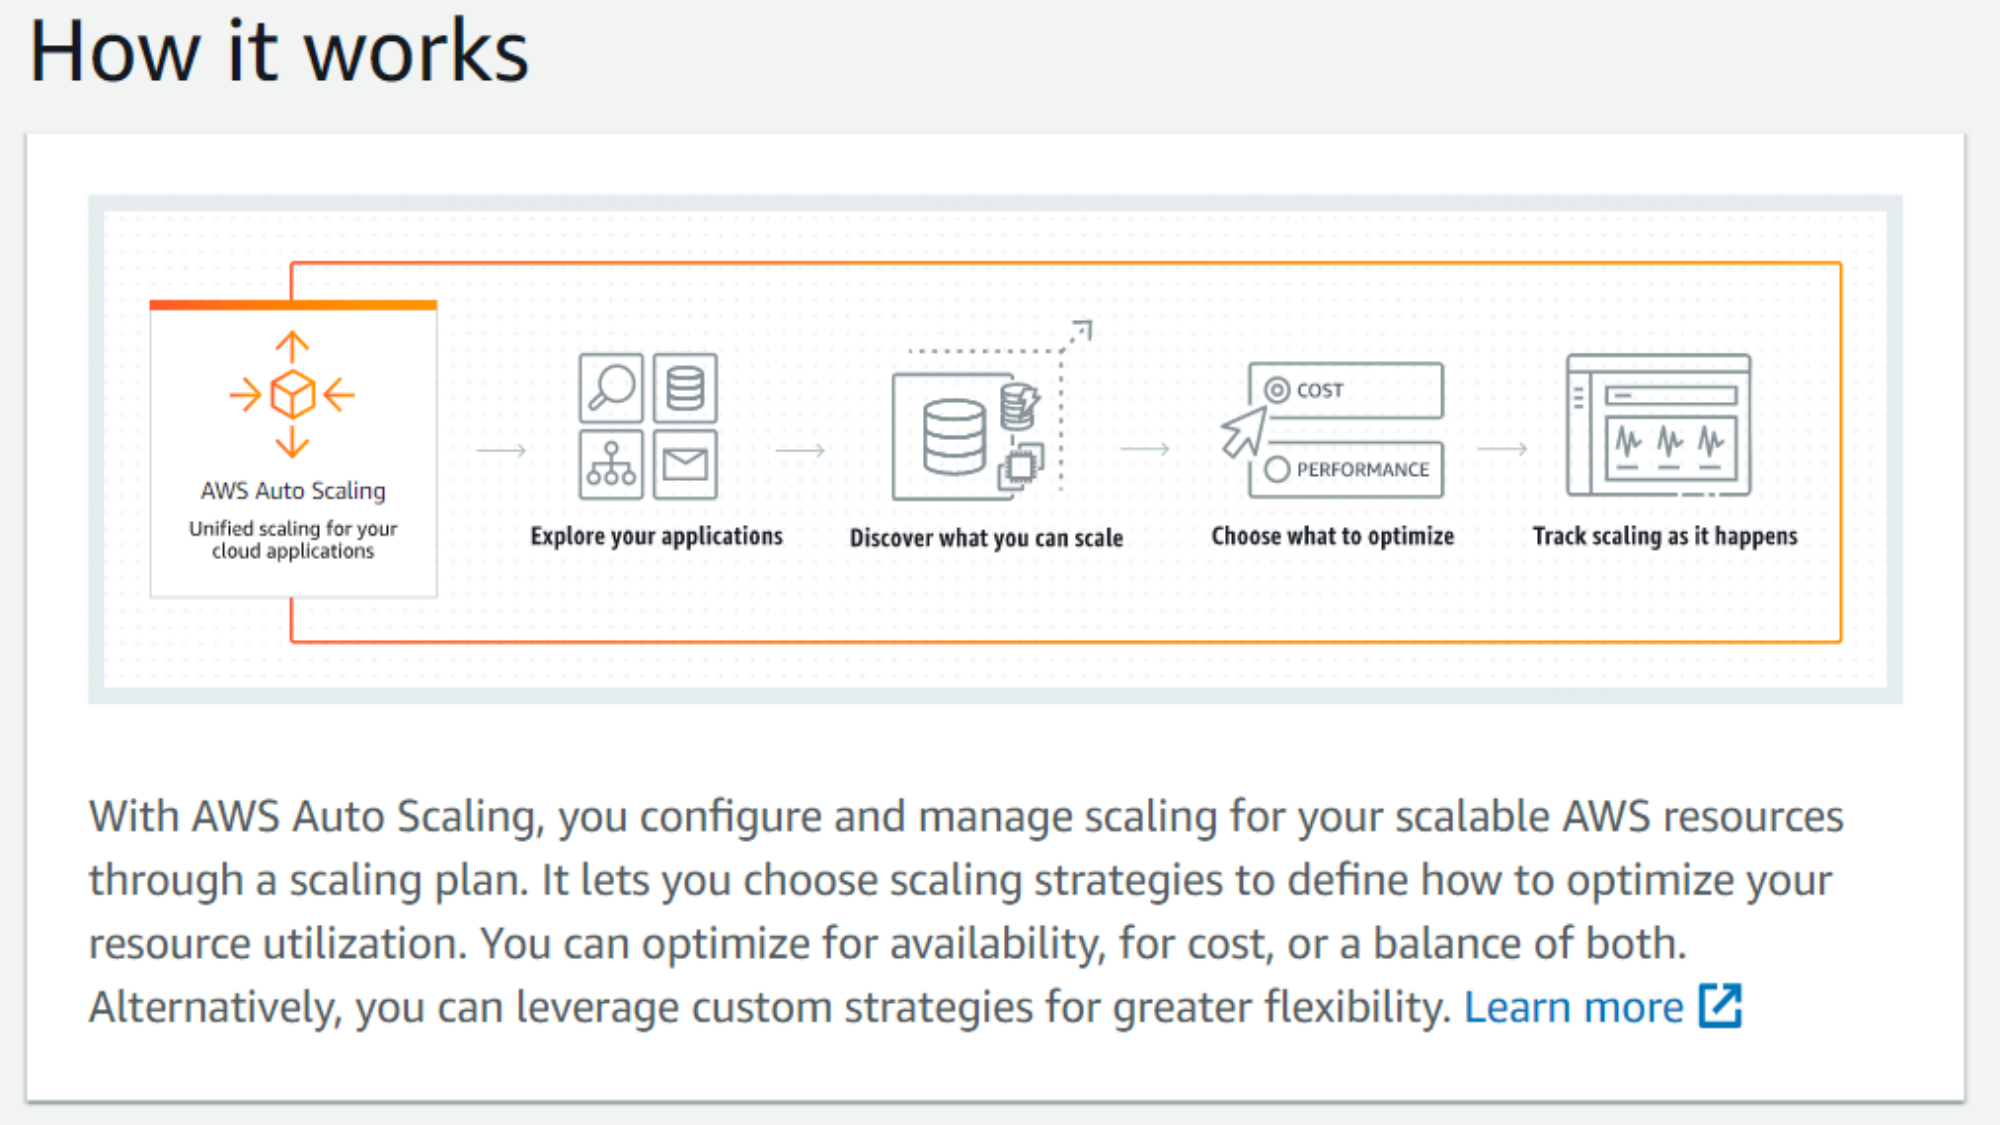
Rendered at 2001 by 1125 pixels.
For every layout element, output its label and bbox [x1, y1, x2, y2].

list [0, 0, 2000, 1125]
